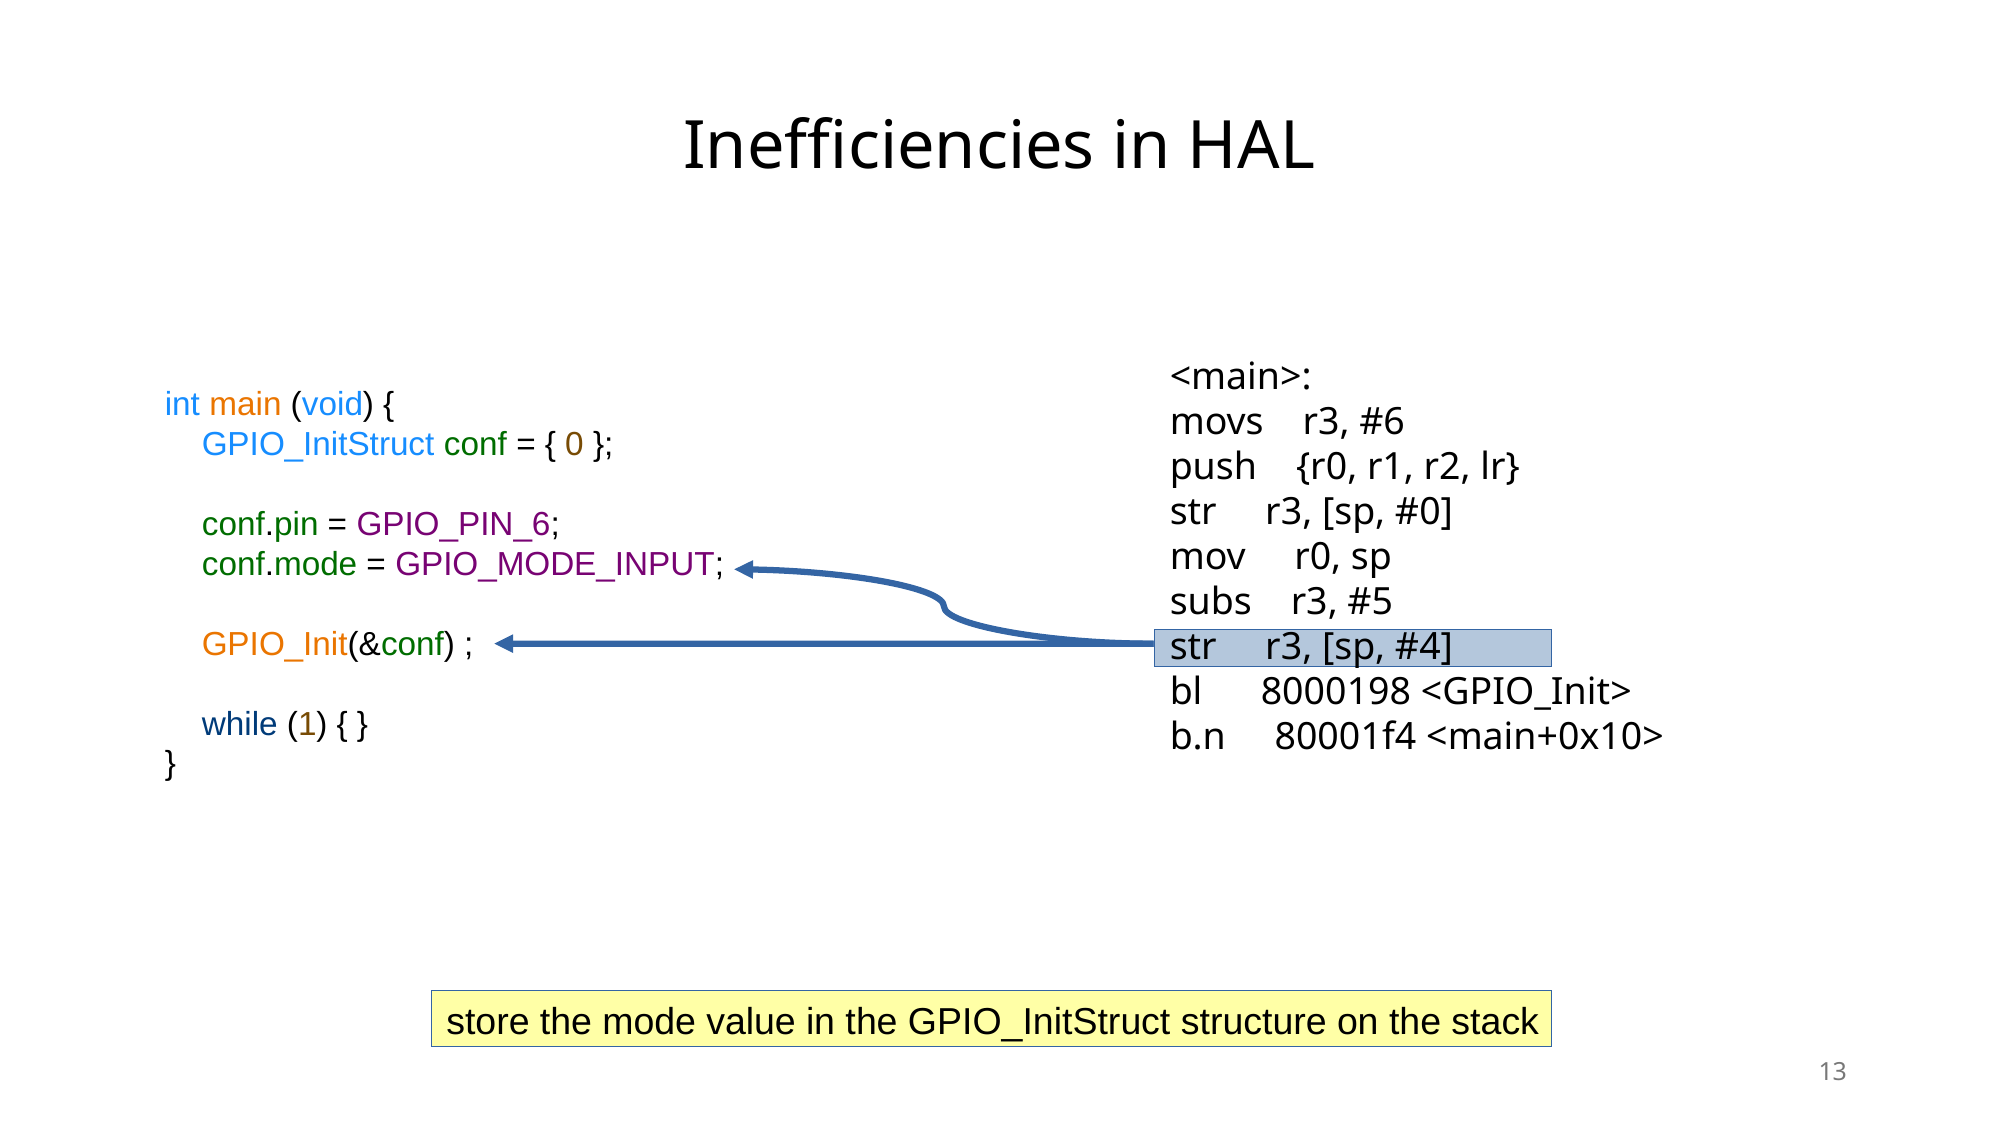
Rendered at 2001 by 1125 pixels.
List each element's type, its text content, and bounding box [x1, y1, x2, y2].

text_box [494, 637, 1154, 650]
text_box store the mode value in the GPIO_InitStruct structure on the stack [431, 990, 1568, 1050]
text_box [734, 563, 1121, 643]
text_box int main (void) { GPIO_InitStruct conf = { 0 }; conf.pin = GPIO_PIN_6; conf.mode = GPIO_MODE_INPUT; GPIO_Init(&conf) ; while (1) { } } [150, 375, 937, 787]
text_box <main>: movs r3, #6 push {r0, r1, r2, lr} str r3, [sp, #0] mov r0, sp subs r3, #5 str r3, [sp, #4] bl 8000198 <GPIO_Init> b.n 80001f4 <main+0x10> [1154, 345, 1867, 850]
slide_number 13 [1412, 1042, 1862, 1102]
text_box Inefficiencies in HAL [317, 103, 1683, 270]
